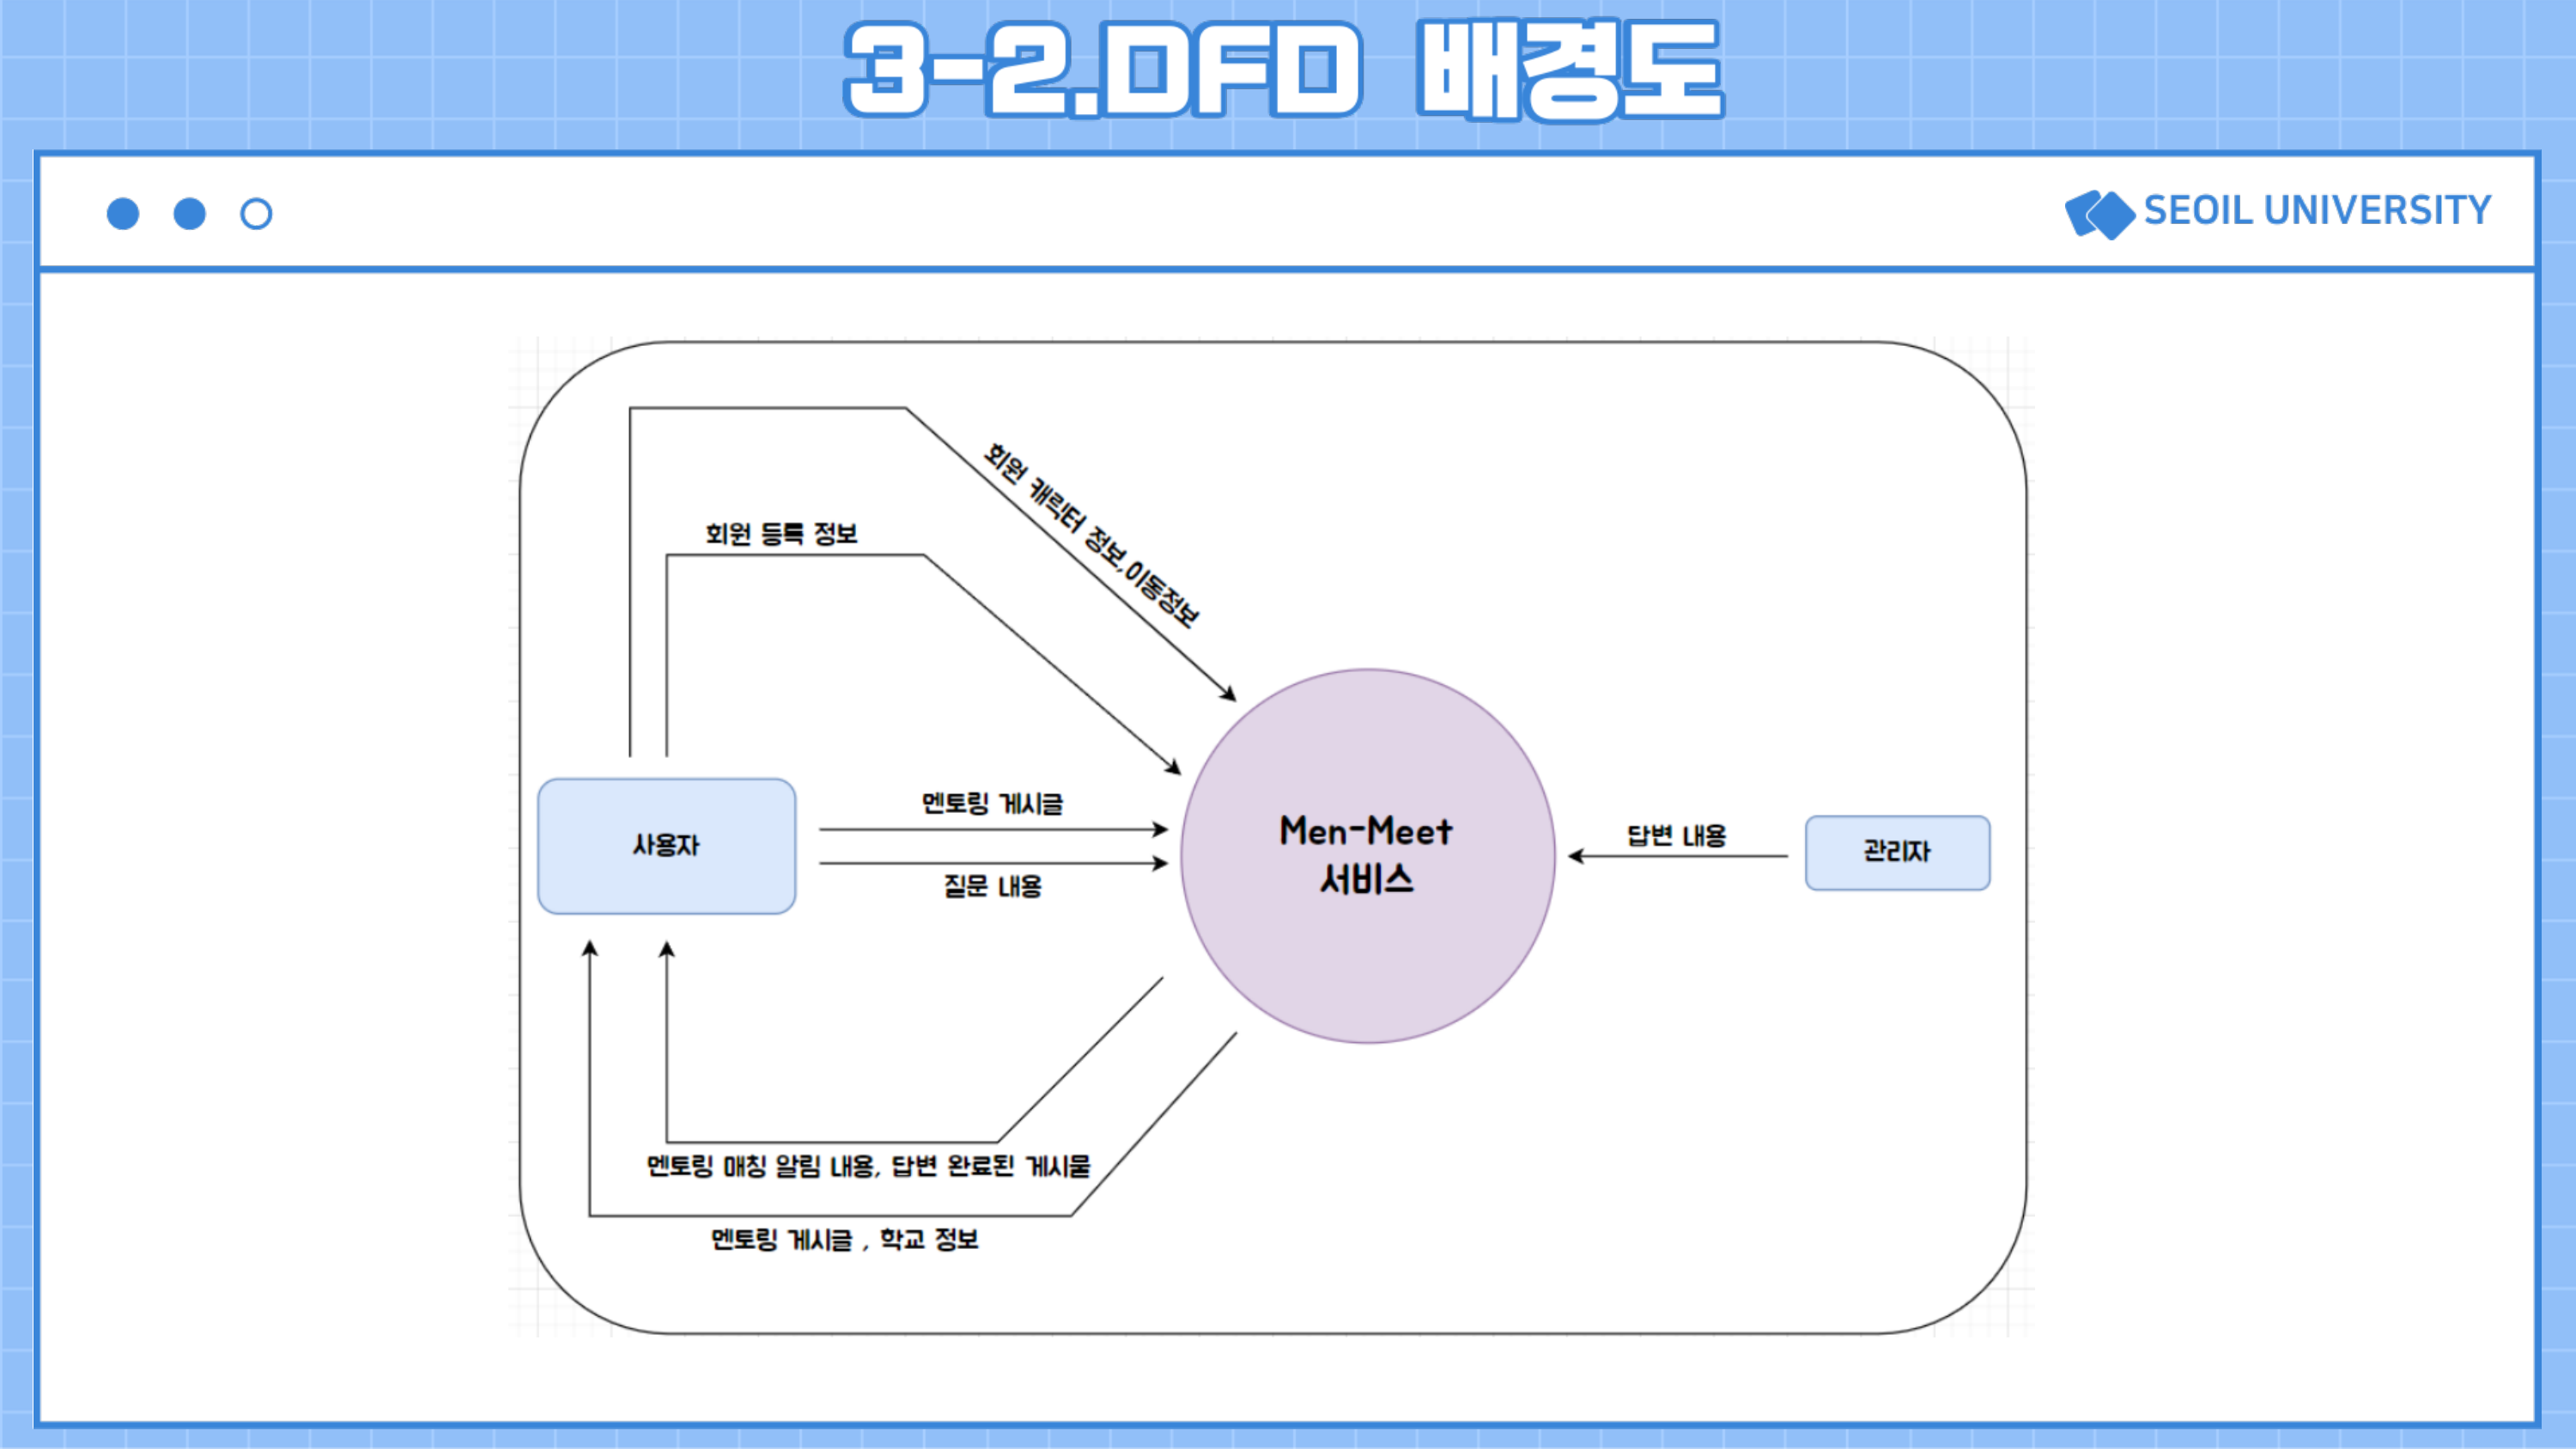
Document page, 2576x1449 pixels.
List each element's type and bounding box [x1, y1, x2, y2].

text_box [2065, 184, 2502, 241]
picture [0, 0, 1850, 249]
text_box [508, 336, 2035, 1338]
text_box [0, 0, 2576, 1449]
text_box [33, 149, 2542, 1429]
